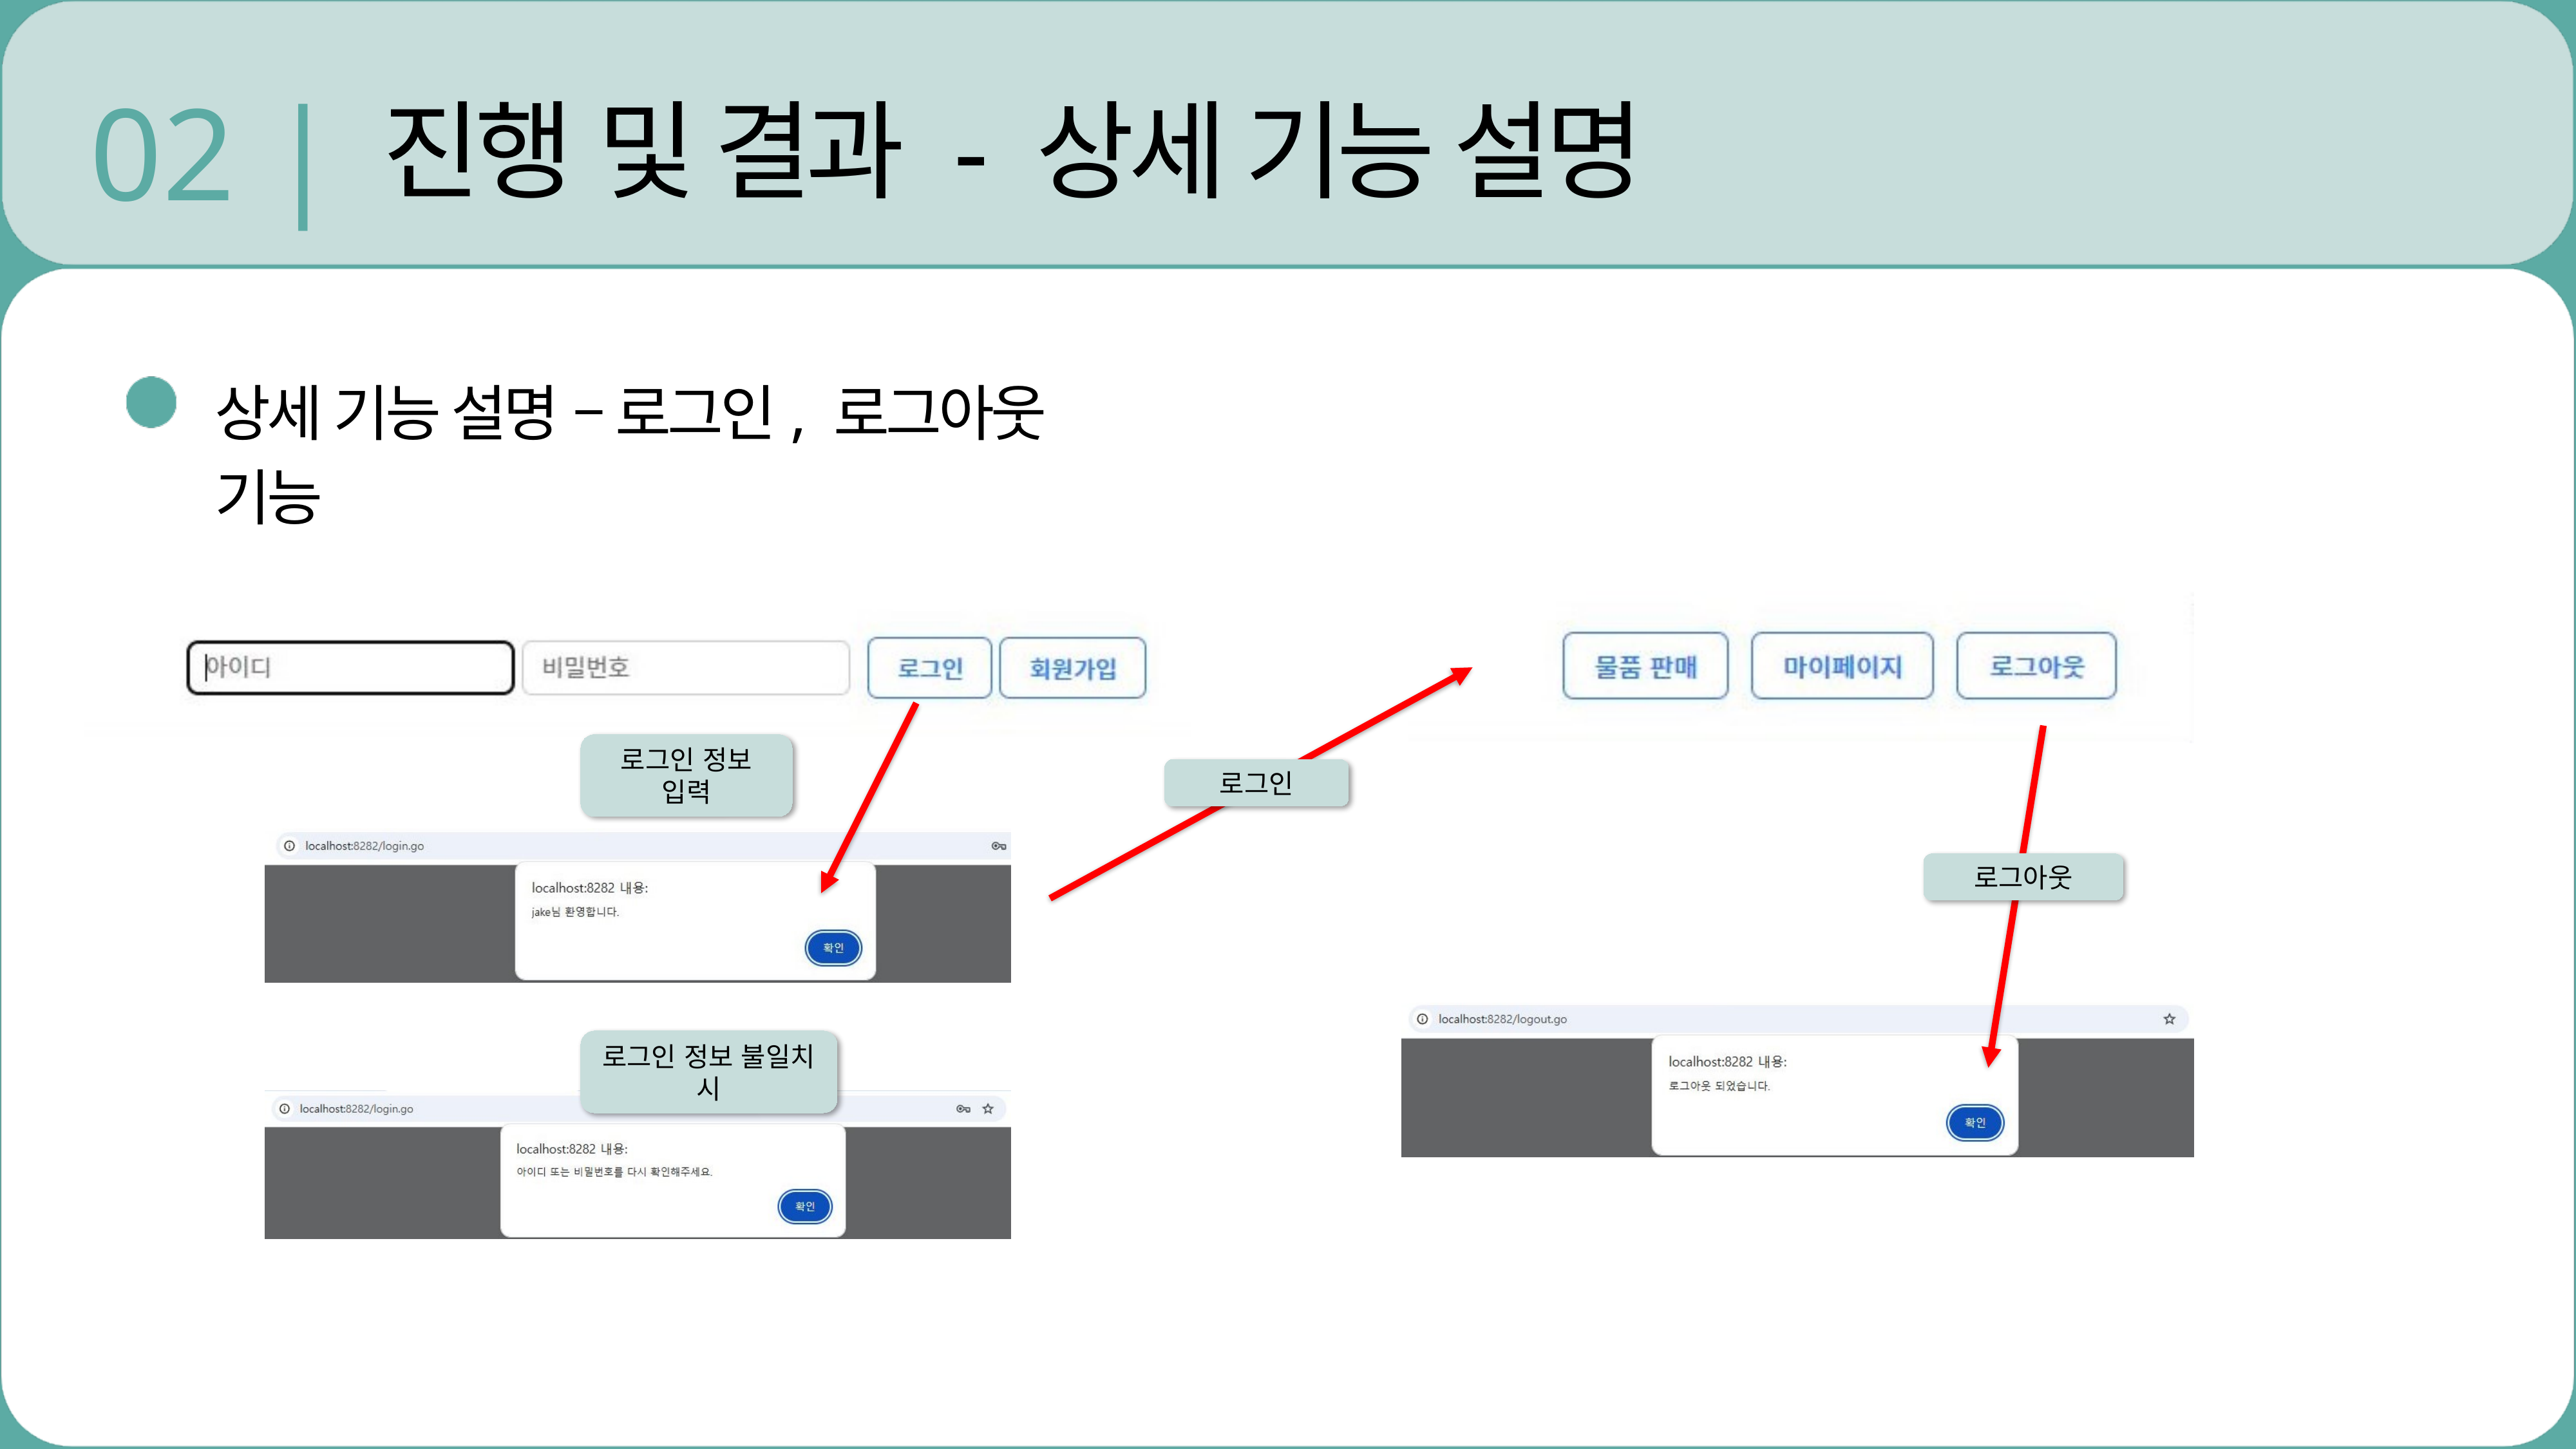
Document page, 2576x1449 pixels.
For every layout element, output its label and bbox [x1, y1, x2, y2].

text_box [1988, 725, 2044, 1068]
text_box [820, 703, 917, 894]
text_box [1050, 667, 1473, 899]
picture [0, 0, 2576, 1449]
